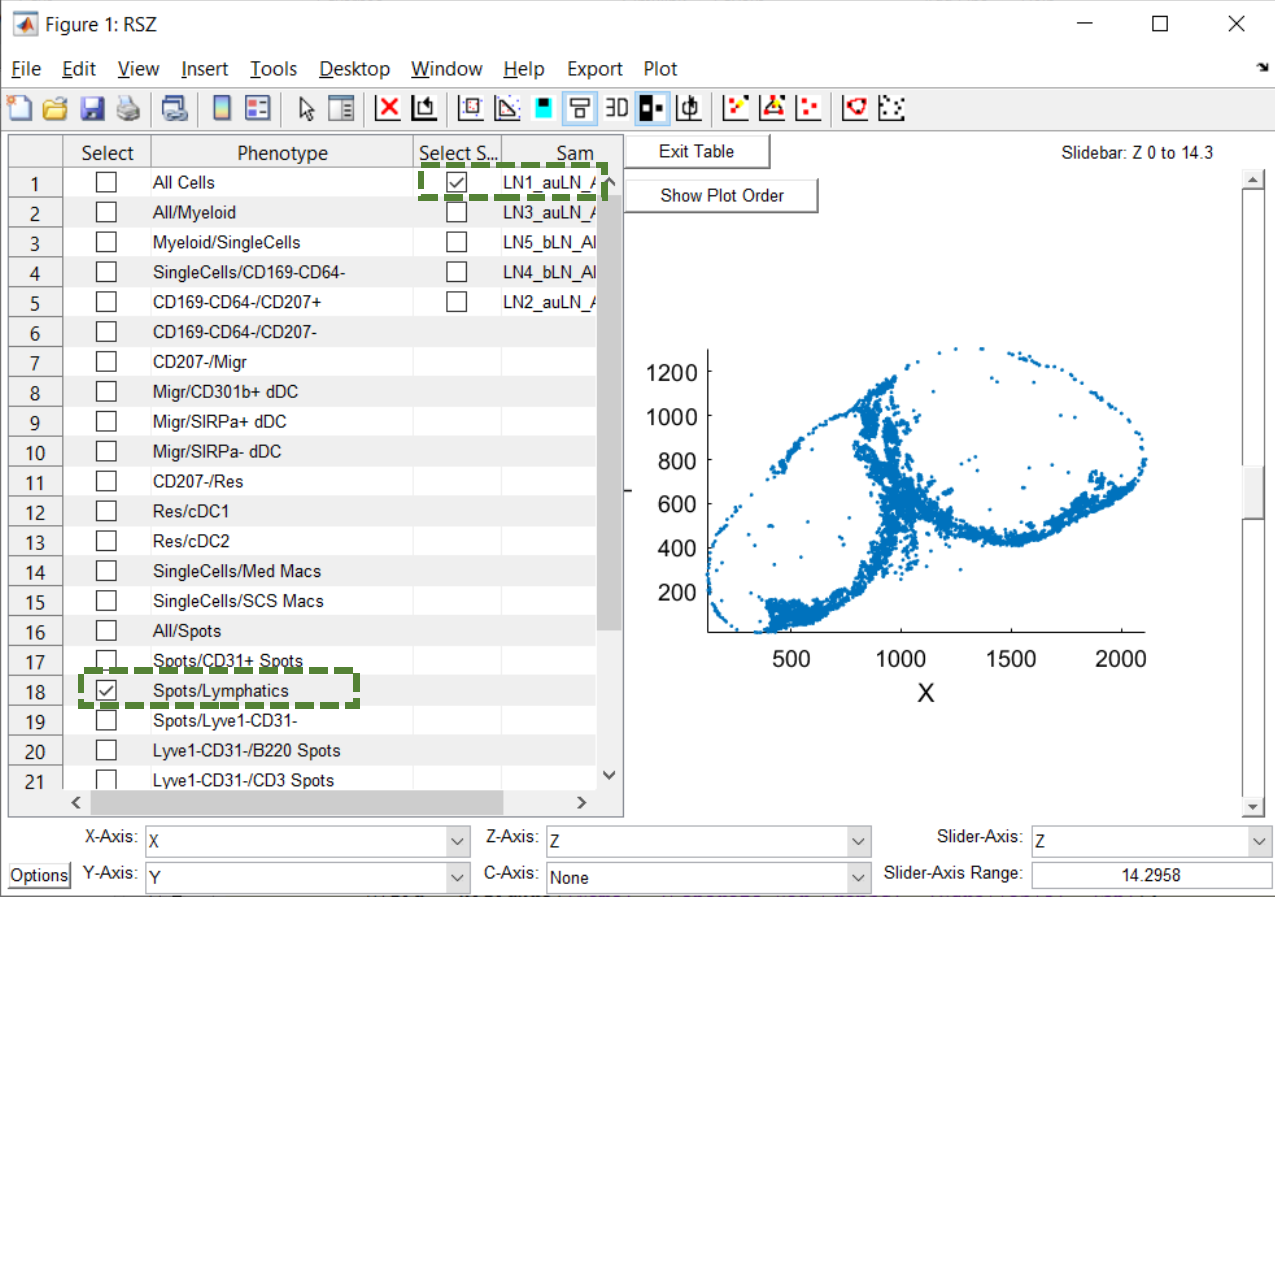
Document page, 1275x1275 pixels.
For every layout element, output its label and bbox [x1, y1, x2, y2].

picture [0, 0, 1275, 897]
